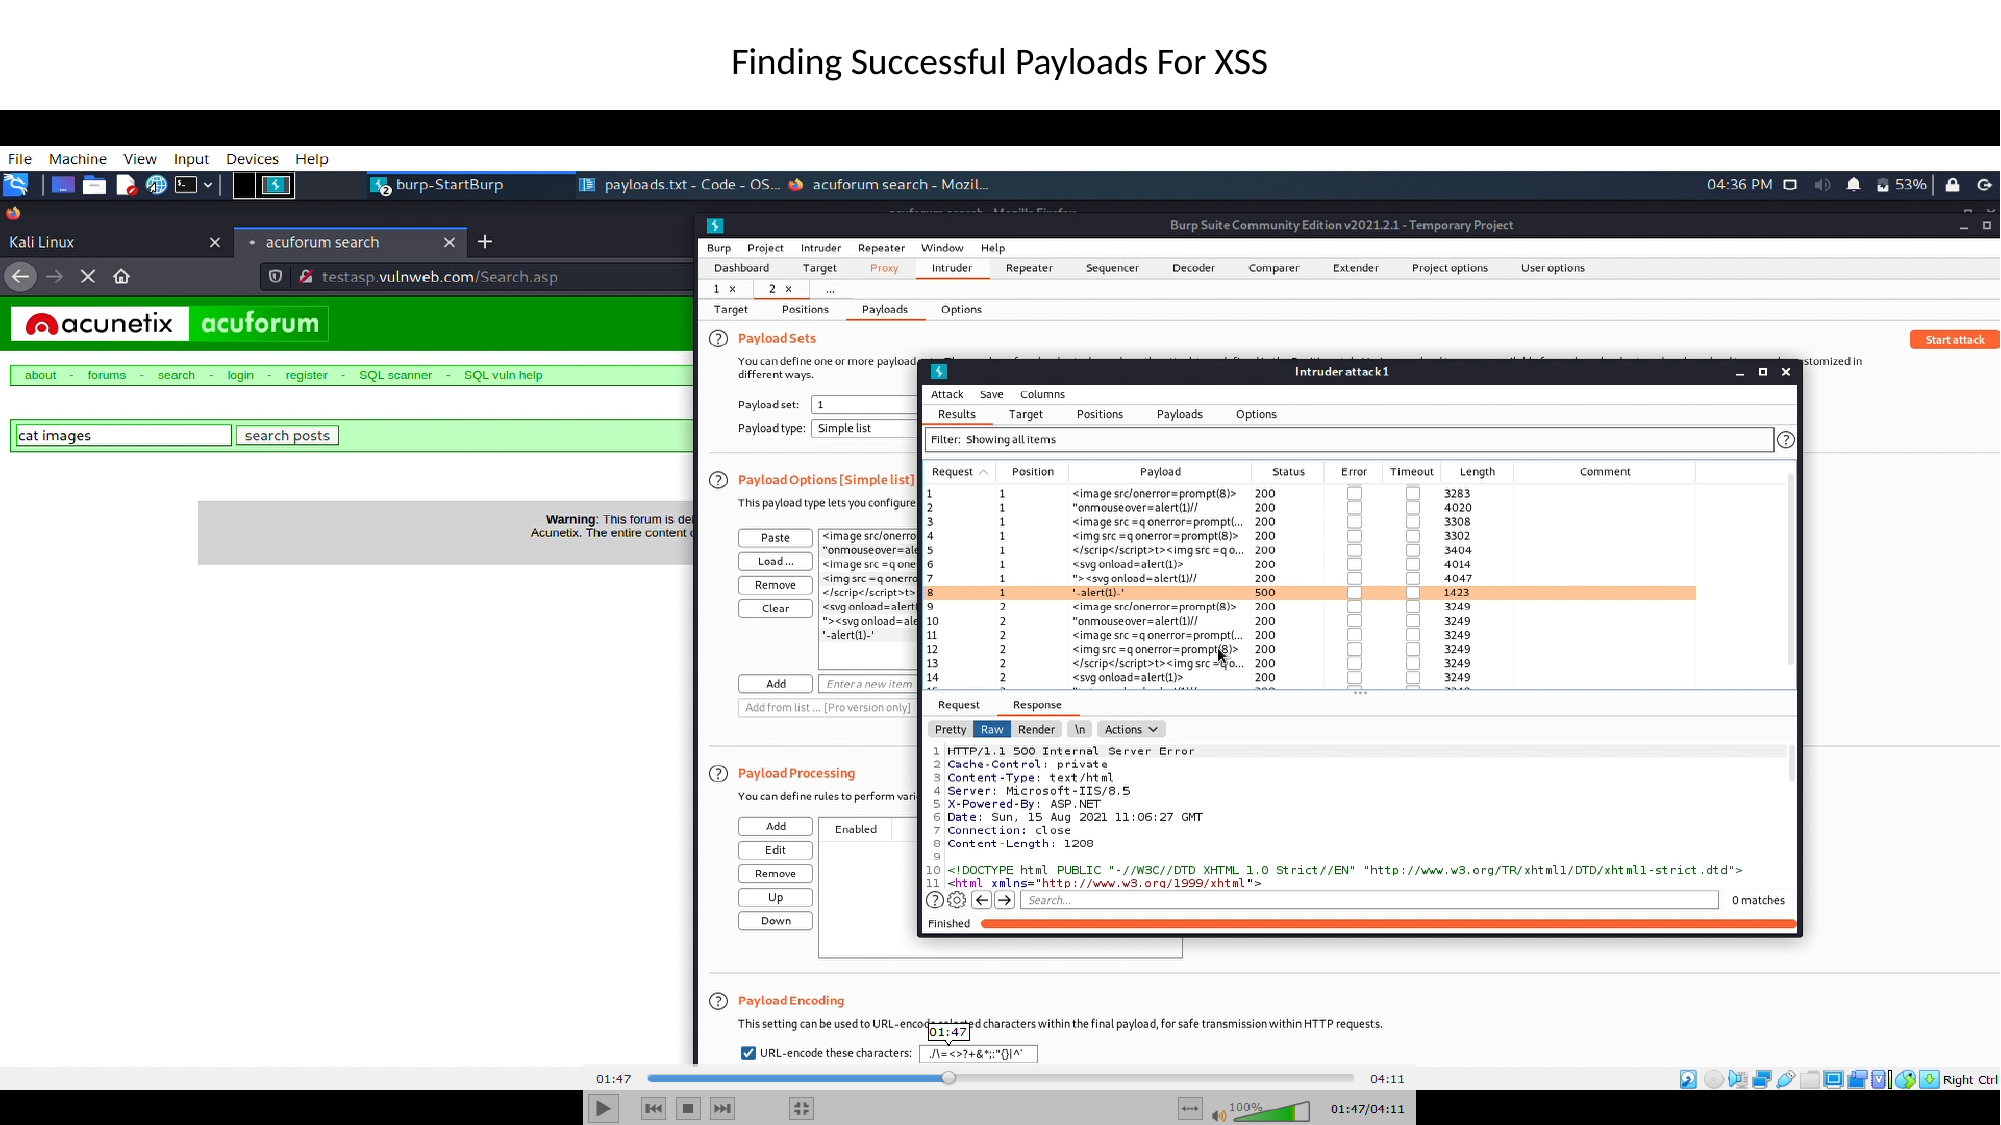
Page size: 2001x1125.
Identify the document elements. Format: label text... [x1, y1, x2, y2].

picture [0, 110, 2000, 1125]
text_box Finding Successful Payloads For XSS [0, 29, 2000, 90]
